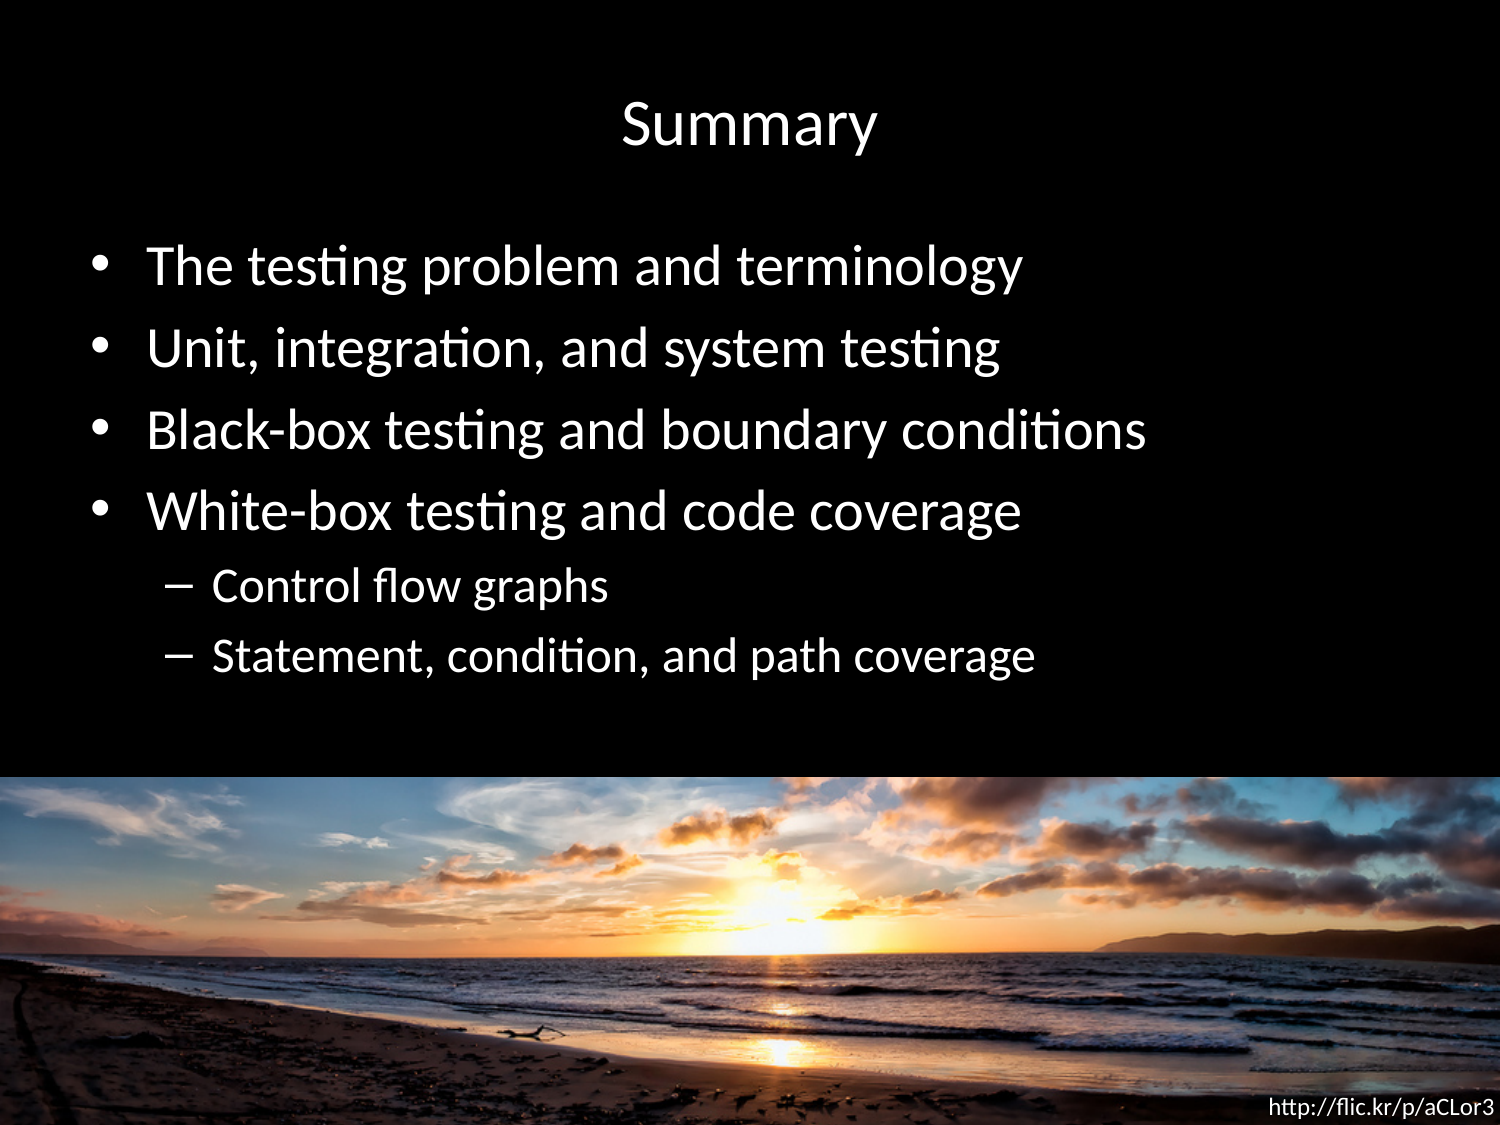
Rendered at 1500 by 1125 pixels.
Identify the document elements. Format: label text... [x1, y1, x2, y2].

title Summary [75, 24, 1425, 213]
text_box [0, 776, 1500, 1125]
list The testing problem and terminology Unit, integration, and system testing Black-box testing and boundary conditions White-box testing and code coverage Control flow graphs Statement, condition, and path coverage [75, 220, 1425, 775]
